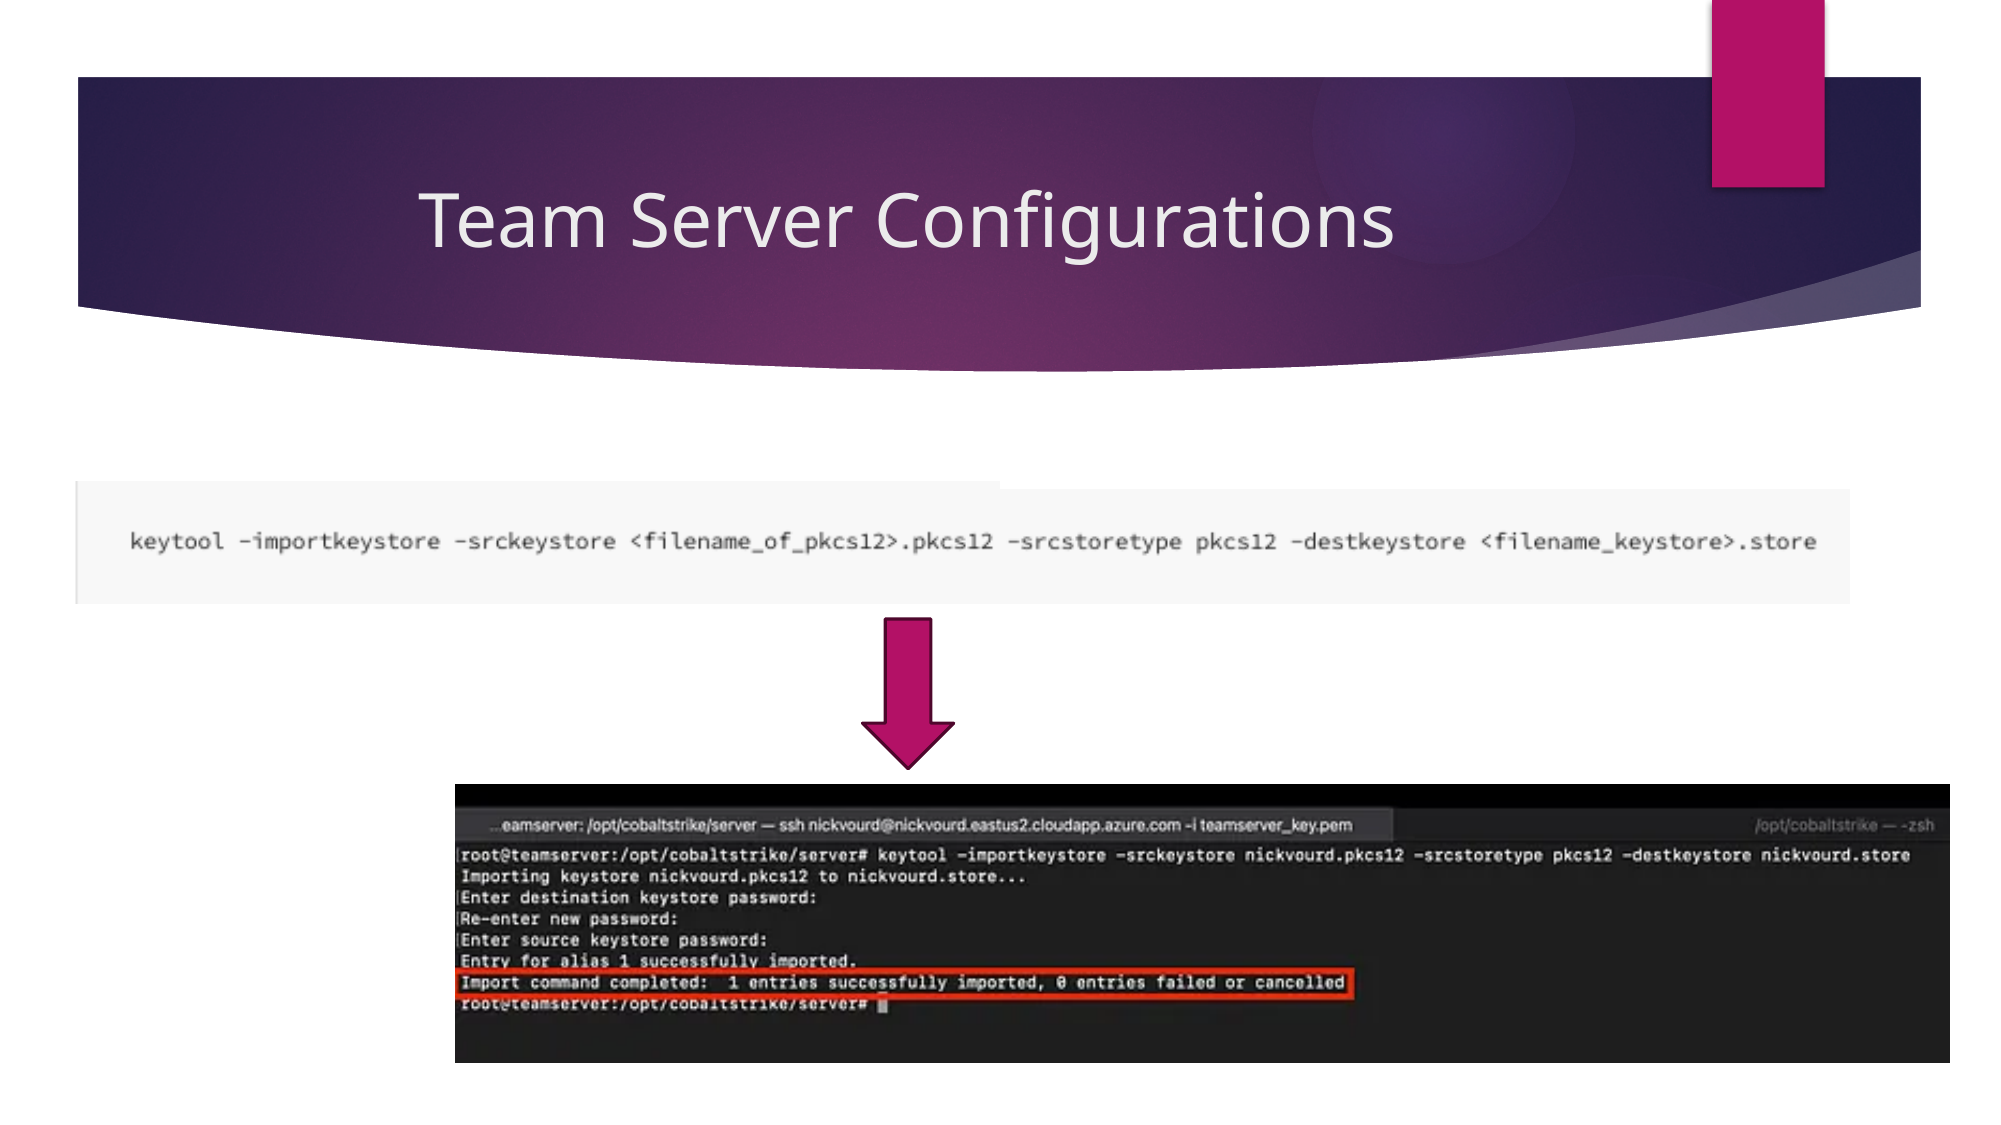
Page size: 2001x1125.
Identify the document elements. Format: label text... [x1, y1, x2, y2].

title Team Server Configurations [189, 159, 1627, 276]
picture [454, 783, 1951, 1063]
picture [999, 489, 1851, 605]
text_box [860, 617, 956, 770]
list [74, 480, 1001, 605]
